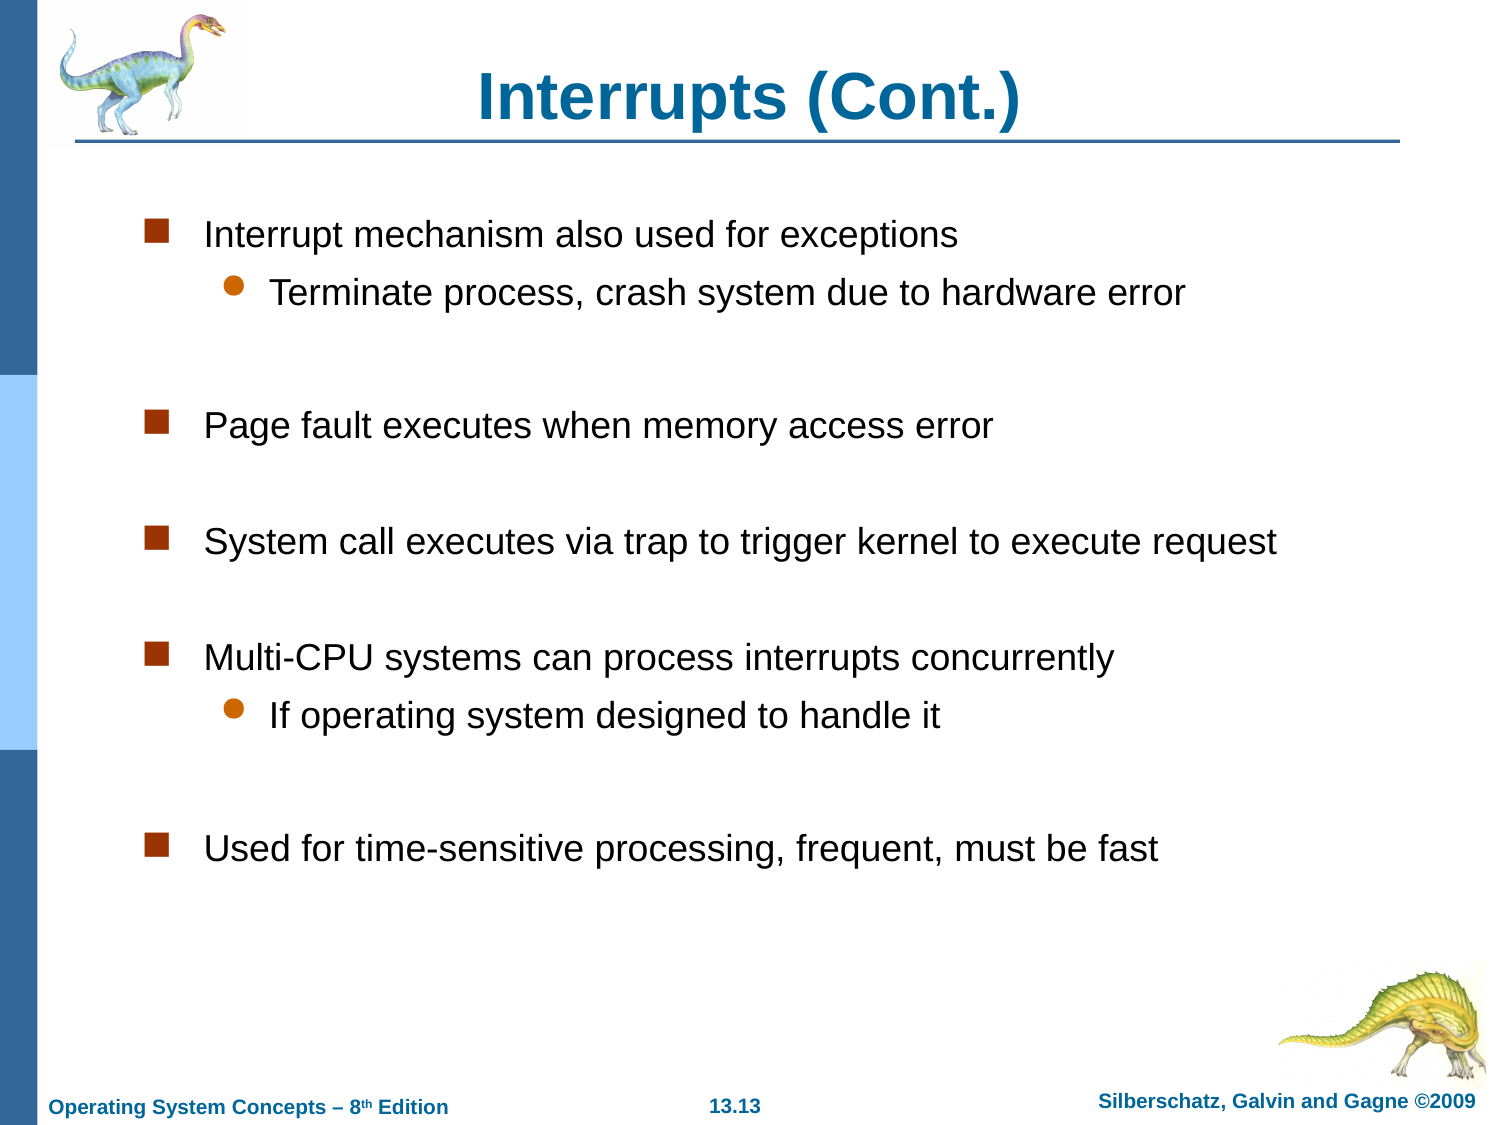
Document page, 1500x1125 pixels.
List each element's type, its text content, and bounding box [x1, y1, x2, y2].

title Interrupts (Cont.) [74, 45, 1426, 141]
picture [46, 0, 244, 149]
picture [1415, 1093, 1423, 1098]
picture [1275, 959, 1486, 1090]
list Interrupt mechanism also used for exceptions Terminate process, crash system due to hardware error Page fault executes when memory access error System call executes via trap to trigger kernel to execute request Multi-CPU systems can process interrupts concurrently If operating system designed to handle it Used for time-sensitive processing, frequent, must be fast [132, 202, 1483, 946]
